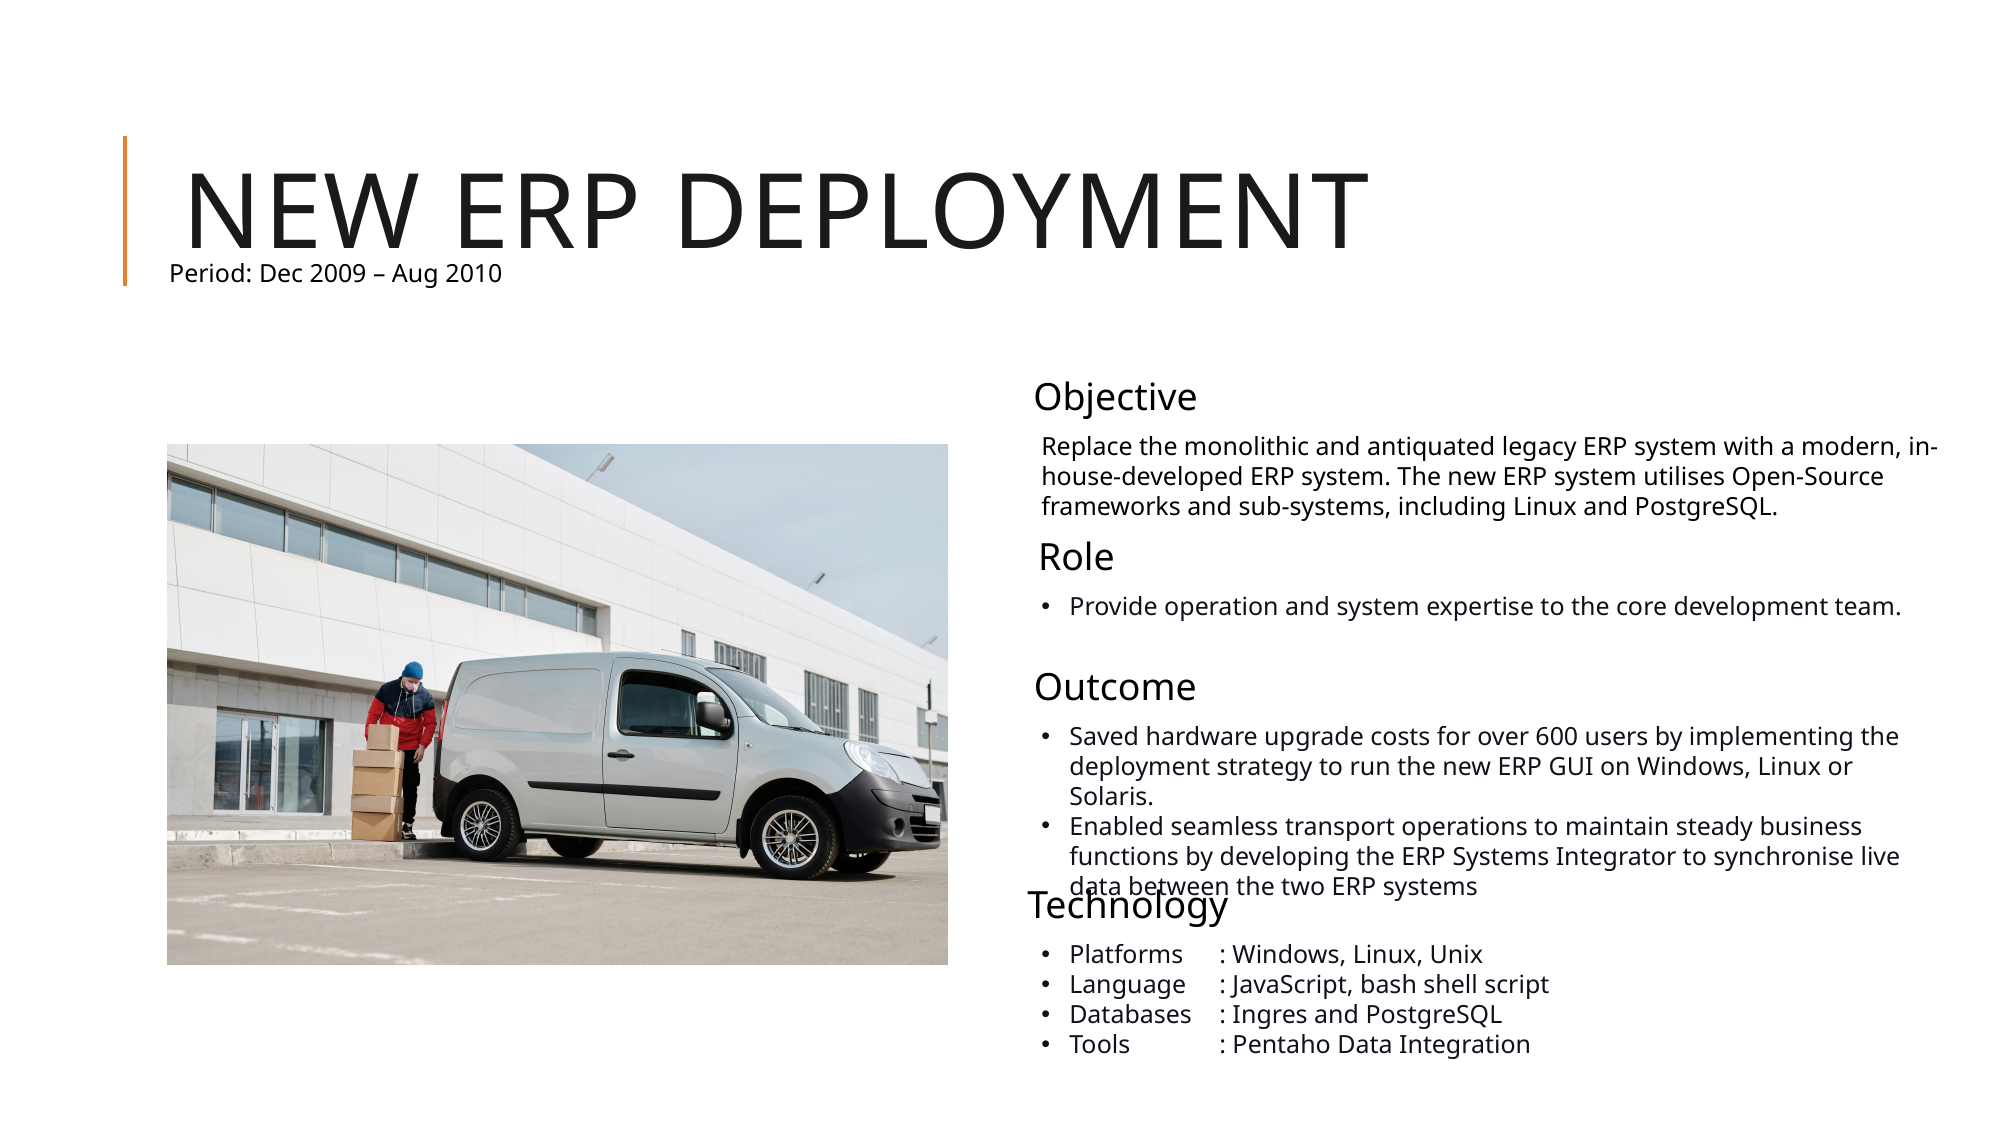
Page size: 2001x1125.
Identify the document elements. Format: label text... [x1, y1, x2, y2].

text_box Provide operation and system expertise to the core development team. [1026, 583, 1959, 628]
text_box Replace the monolithic and antiquated legacy ERP system with a modern, in-house-developed ERP system. The new ERP system utilises Open-Source frameworks and sub-systems, including Linux and PostgreSQL. [1026, 422, 1959, 528]
text_box Technology [1012, 873, 1244, 934]
text_box Outcome [1019, 655, 1212, 716]
text_box Platforms : Windows, Linux, Unix Language : JavaScript, bash shell script Databases : Ingres and PostgreSQL Tools : Pentaho Data Integration [1026, 931, 1959, 1066]
title New ERP Deployment [168, 96, 1763, 342]
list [167, 444, 949, 966]
text_box Role [1023, 525, 1130, 586]
text_box Objective [1018, 365, 1213, 426]
text_box Period: Dec 2009 – Aug 2010 [154, 250, 518, 296]
text_box Saved hardware upgrade costs for over 600 users by implementing the deployment strategy to run the new ERP GUI on Windows, Linux or Solaris. Enabled seamless transport operations to maintain steady business functions by developing the ERP Systems Integrator to synchronise live data between the two ERP systems [1026, 713, 1959, 908]
